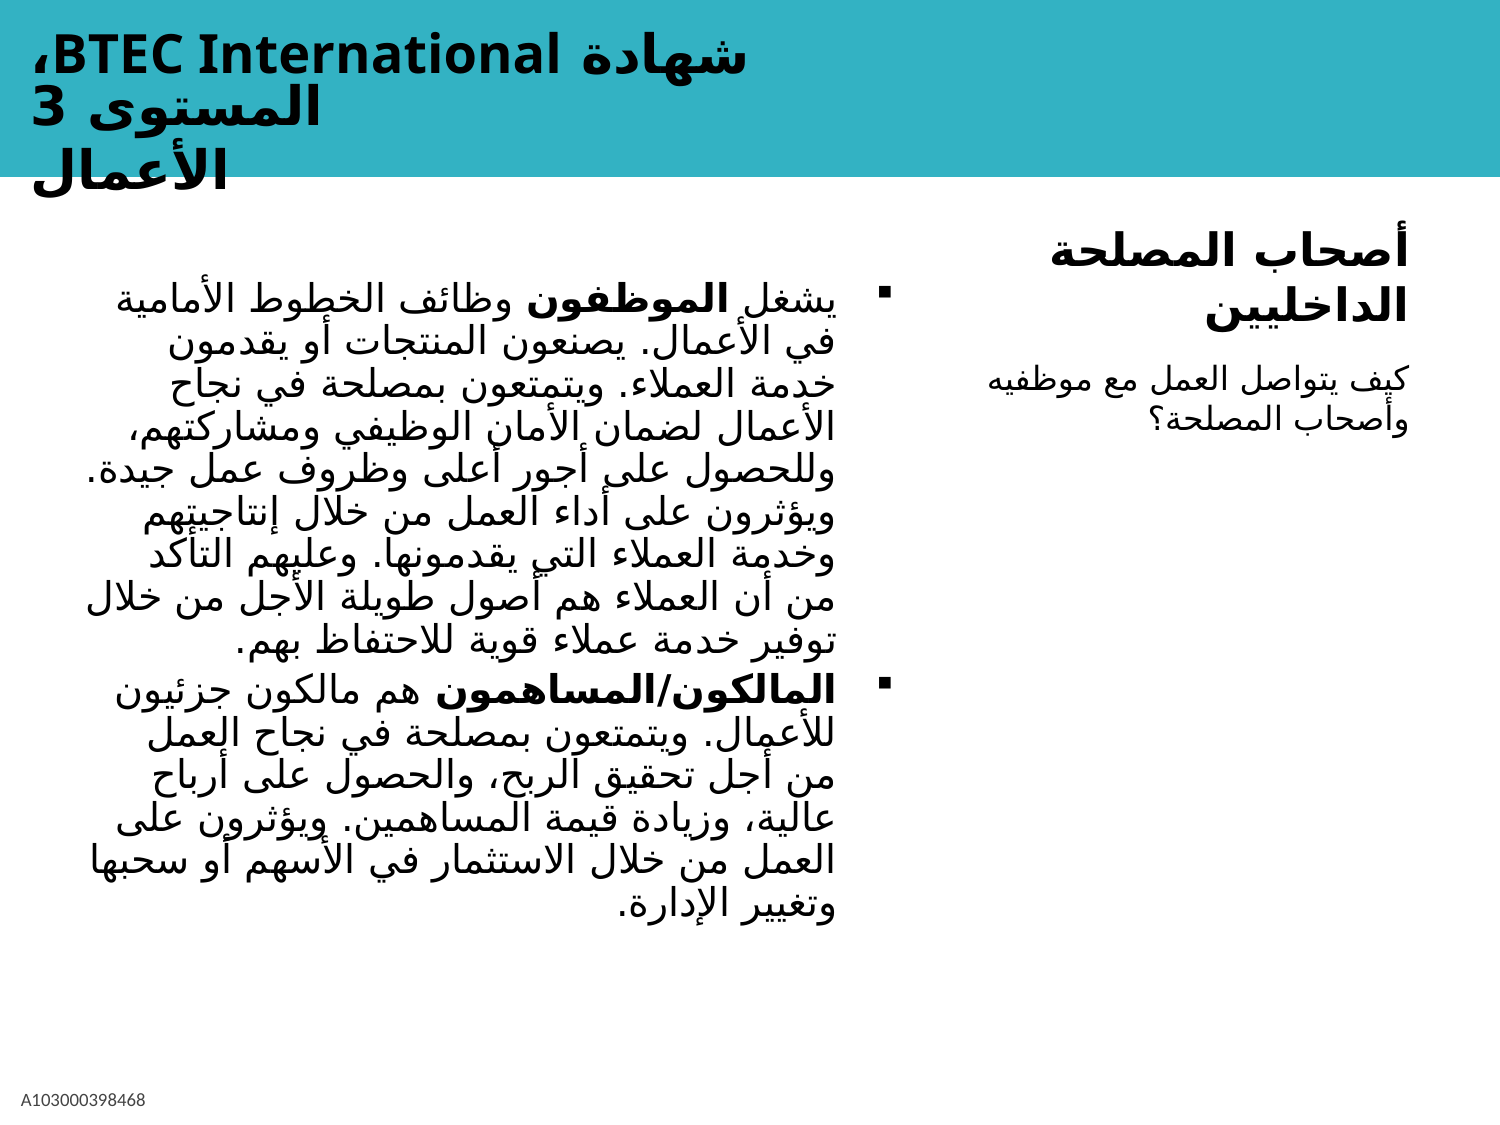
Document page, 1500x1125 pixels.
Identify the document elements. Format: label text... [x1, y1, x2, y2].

text_box كيف يتواصل العمل مع موظفيه وأصحاب المصلحة؟ [931, 349, 1425, 1005]
list يشغل الموظفون وظائف الخطوط الأمامية في الأعمال. يصنعون المنتجات أو يقدمون خدمة العملاء. ويتمتعون بمصلحة في نجاح الأعمال لضمان الأمان الوظيفي ومشاركتهم، وللحصول على أجور أعلى وظروف عمل جيدة. ويؤثرون على أداء العمل من خلال إنتاجيتهم وخدمة العملاء التي يقدمونها. وعليهم التأكد من أن العملاء هم أصول طويلة الأجل من خلال توفير خدمة عملاء قوية للاحتفاظ بهم. المالكون/المساهمون هم مالكون جزئيون للأعمال. ويتمتعون بمصلحة في نجاح العمل من أجل تحقيق الربح، والحصول على أرباح عالية، وزيادة قيمة المساهمين. ويؤثرون على العمل من خلال الاستثمار في الأسهم أو سحبها وتغيير الإدارة. [70, 270, 910, 1056]
title أصحاب المصلحة الداخليين [931, 196, 1425, 339]
text_box A103000398468 [5, 1083, 183, 1119]
picture [0, 0, 1500, 177]
